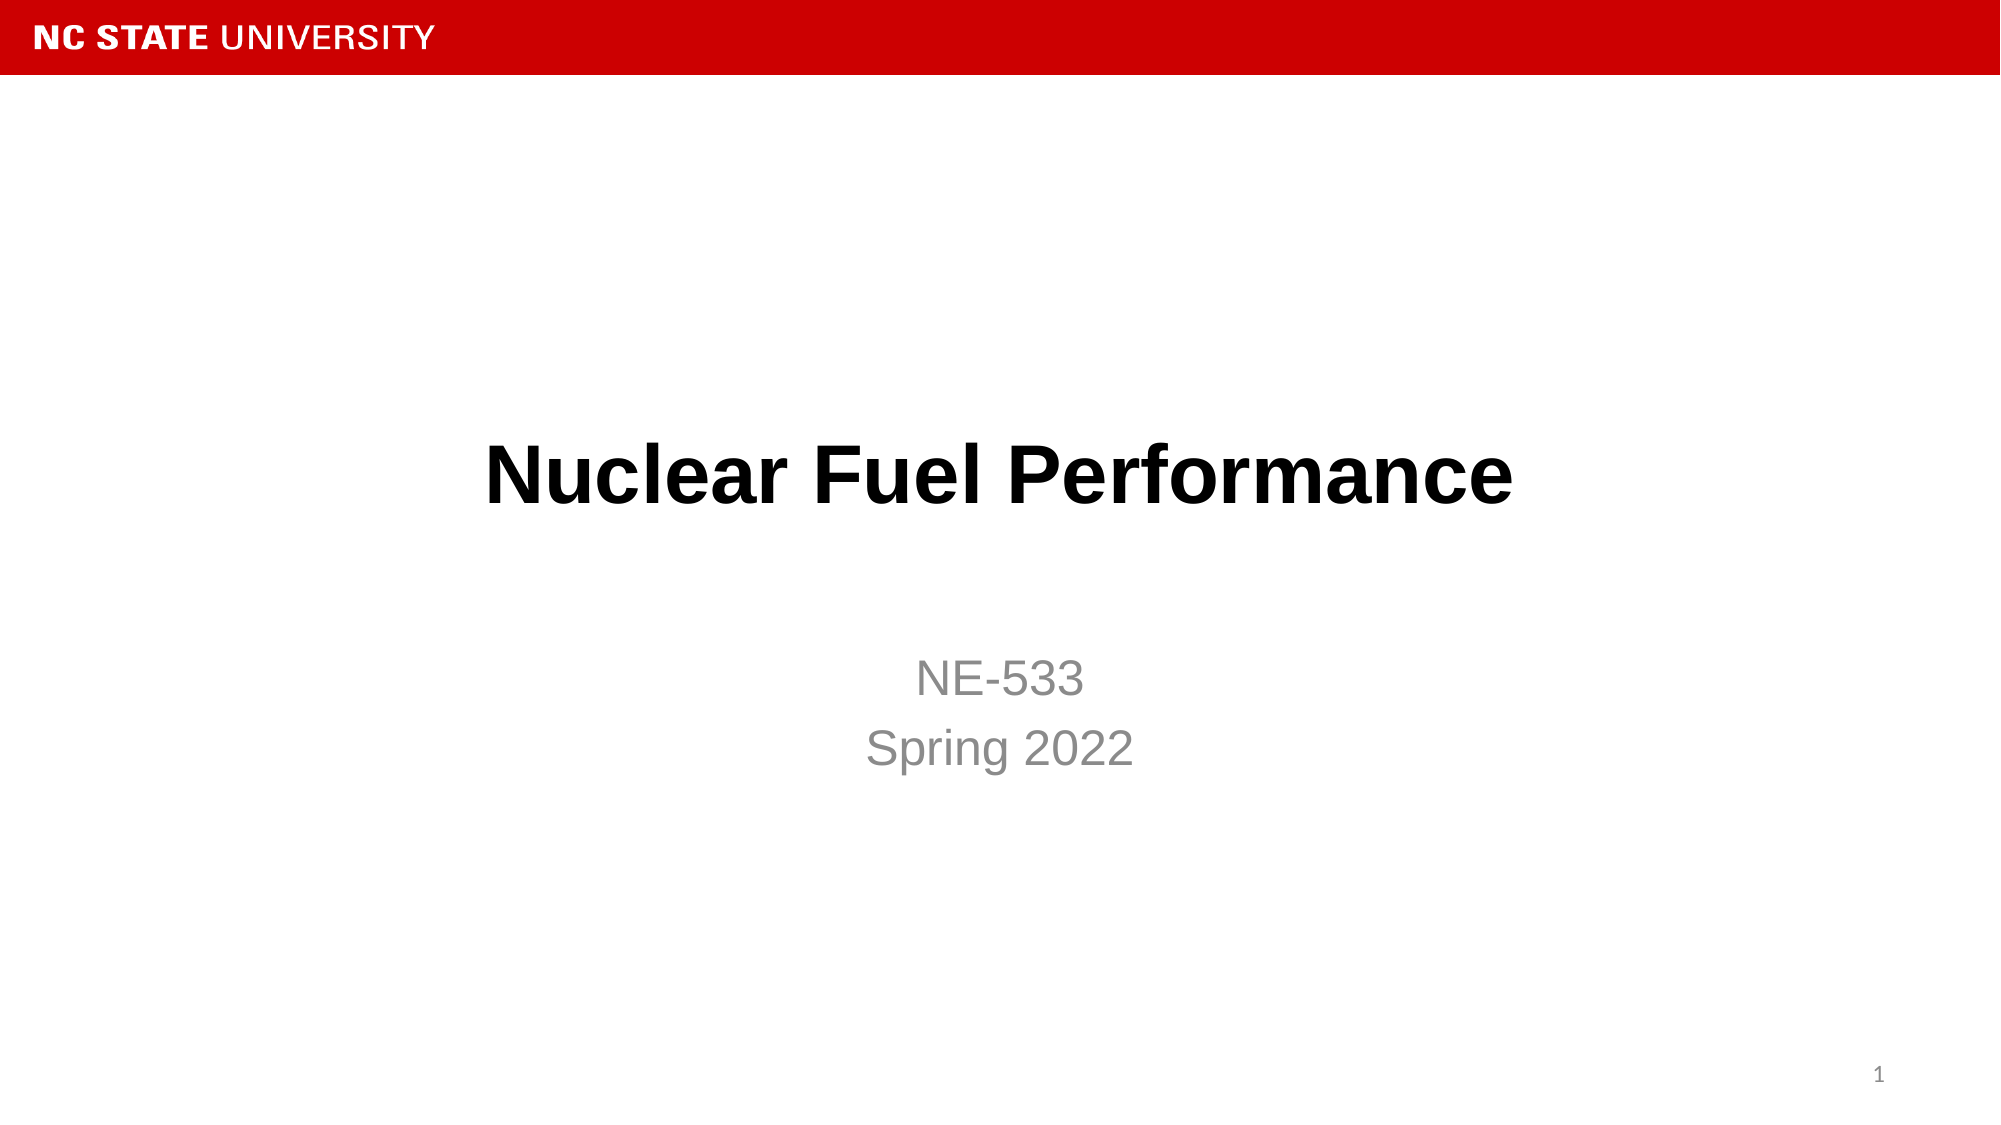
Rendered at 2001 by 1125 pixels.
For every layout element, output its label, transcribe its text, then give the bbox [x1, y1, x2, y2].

slide_number 1 [1433, 1042, 1900, 1103]
title Nuclear Fuel Performance [150, 349, 1850, 591]
picture [0, 0, 2000, 75]
subtitle NE-533 Spring 2022 [300, 637, 1700, 925]
